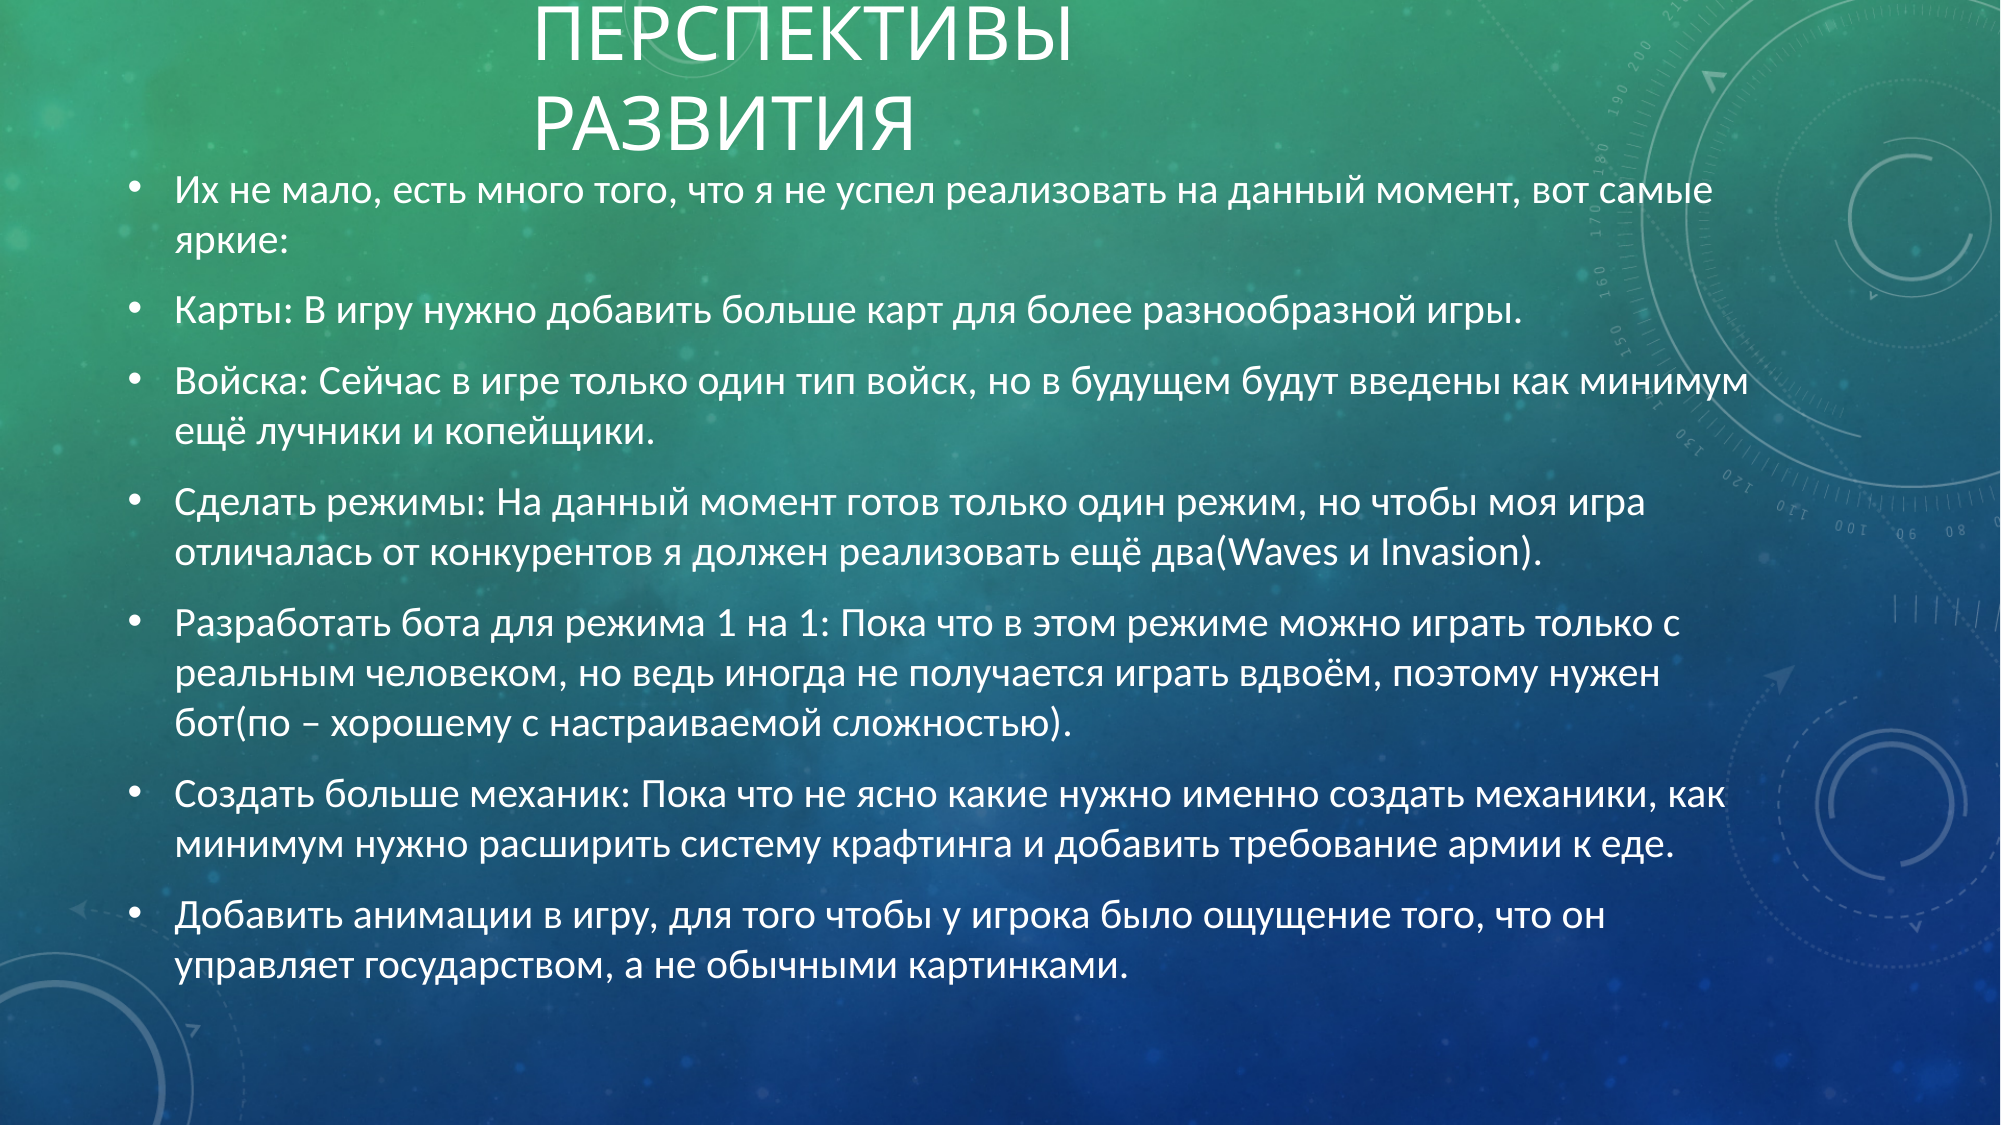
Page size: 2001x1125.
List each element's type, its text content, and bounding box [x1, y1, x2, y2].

title Перспективы развития [516, 16, 1371, 133]
picture [0, 0, 2001, 1125]
list Их не мало, есть много того, что я не успел реализовать на данный момент, вот самые яркие: Карты: В игру нужно добавить больше карт для более разнообразной игры. Войска: Сейчас в игре только один тип войск, но в будущем будут введены как минимум ещё лучники и копейщики. Сделать режимы: На данный момент готов только один режим, но чтобы моя игра отличалась от конкурентов я должен реализовать ещё два(Waves и Invasion). Разработать бота для режима 1 на 1: Пока что в этом режиме можно играть только с реальным человеком, но ведь иногда не получается играть вдвоём, поэтому нужен бот(по – хорошему с настраиваемой сложностью). Создать больше механик: Пока что не ясно какие нужно именно создать механики, как минимум нужно расширить систему крафтинга и добавить требование армии к еде. Добавить анимации в игру, для того чтобы у игрока было ощущение того, что он управляет государством, а не обычными картинками. [112, 133, 1775, 1015]
